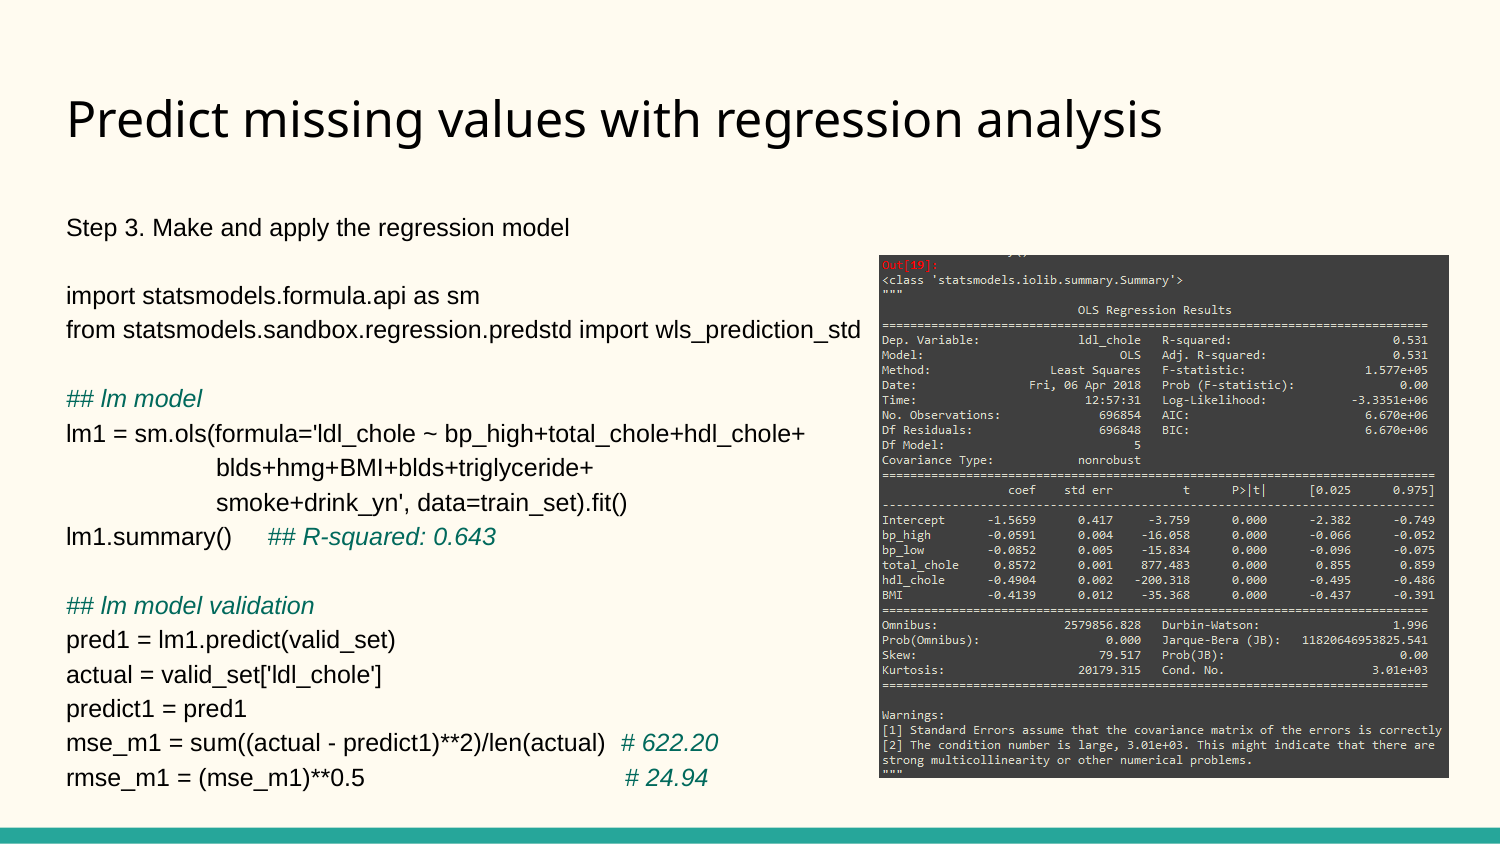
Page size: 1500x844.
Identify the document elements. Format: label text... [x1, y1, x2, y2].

title Predict missing values with regression analysis [51, 72, 1449, 174]
list Step 3. Make and apply the regression model import statsmodels.formula.api as sm from statsmodels.sandbox.regression.predstd import wls_prediction_std ## lm model lm1 = sm.ols(formula='ldl_chole ~ bp_high+total_chole+hdl_chole+ blds+hmg+BMI+blds+triglyceride+ smoke+drink_yn', data=train_set).fit() lm1.summary() ## R-squared: 0.643 ## lm model validation pred1 = lm1.predict(valid_set) actual = valid_set['ldl_chole'] predict1 = pred1 mse_m1 = sum((actual - predict1)**2)/len(actual) # 622.20 rmse_m1 = (mse_m1)**0.5 # 24.94 [51, 192, 1449, 750]
picture [878, 254, 1450, 779]
